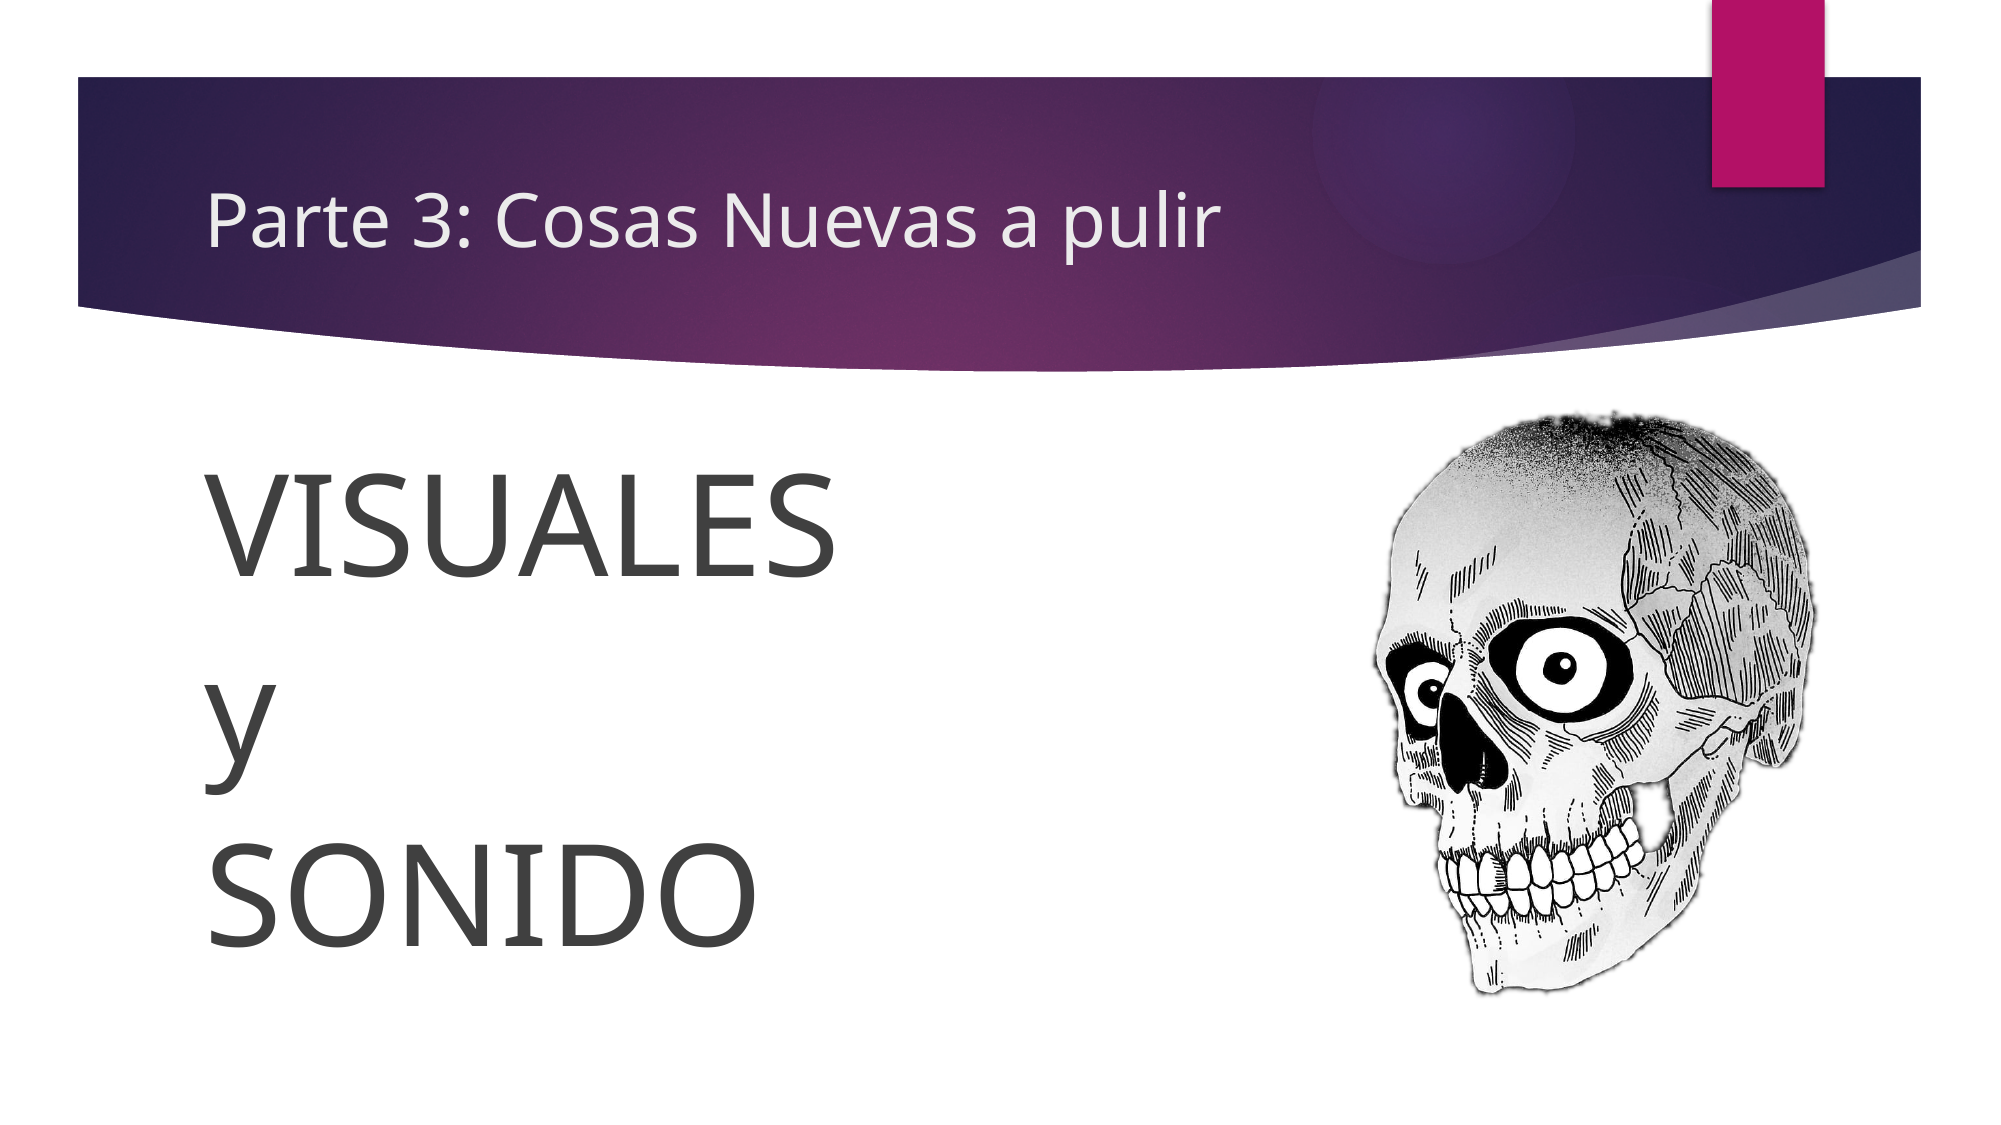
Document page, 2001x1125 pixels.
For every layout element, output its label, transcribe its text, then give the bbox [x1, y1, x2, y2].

title Parte 3: Cosas Nuevas a pulir [189, 159, 1627, 276]
picture [1357, 399, 1826, 1015]
list VISUALES y SONIDO [189, 427, 1351, 988]
